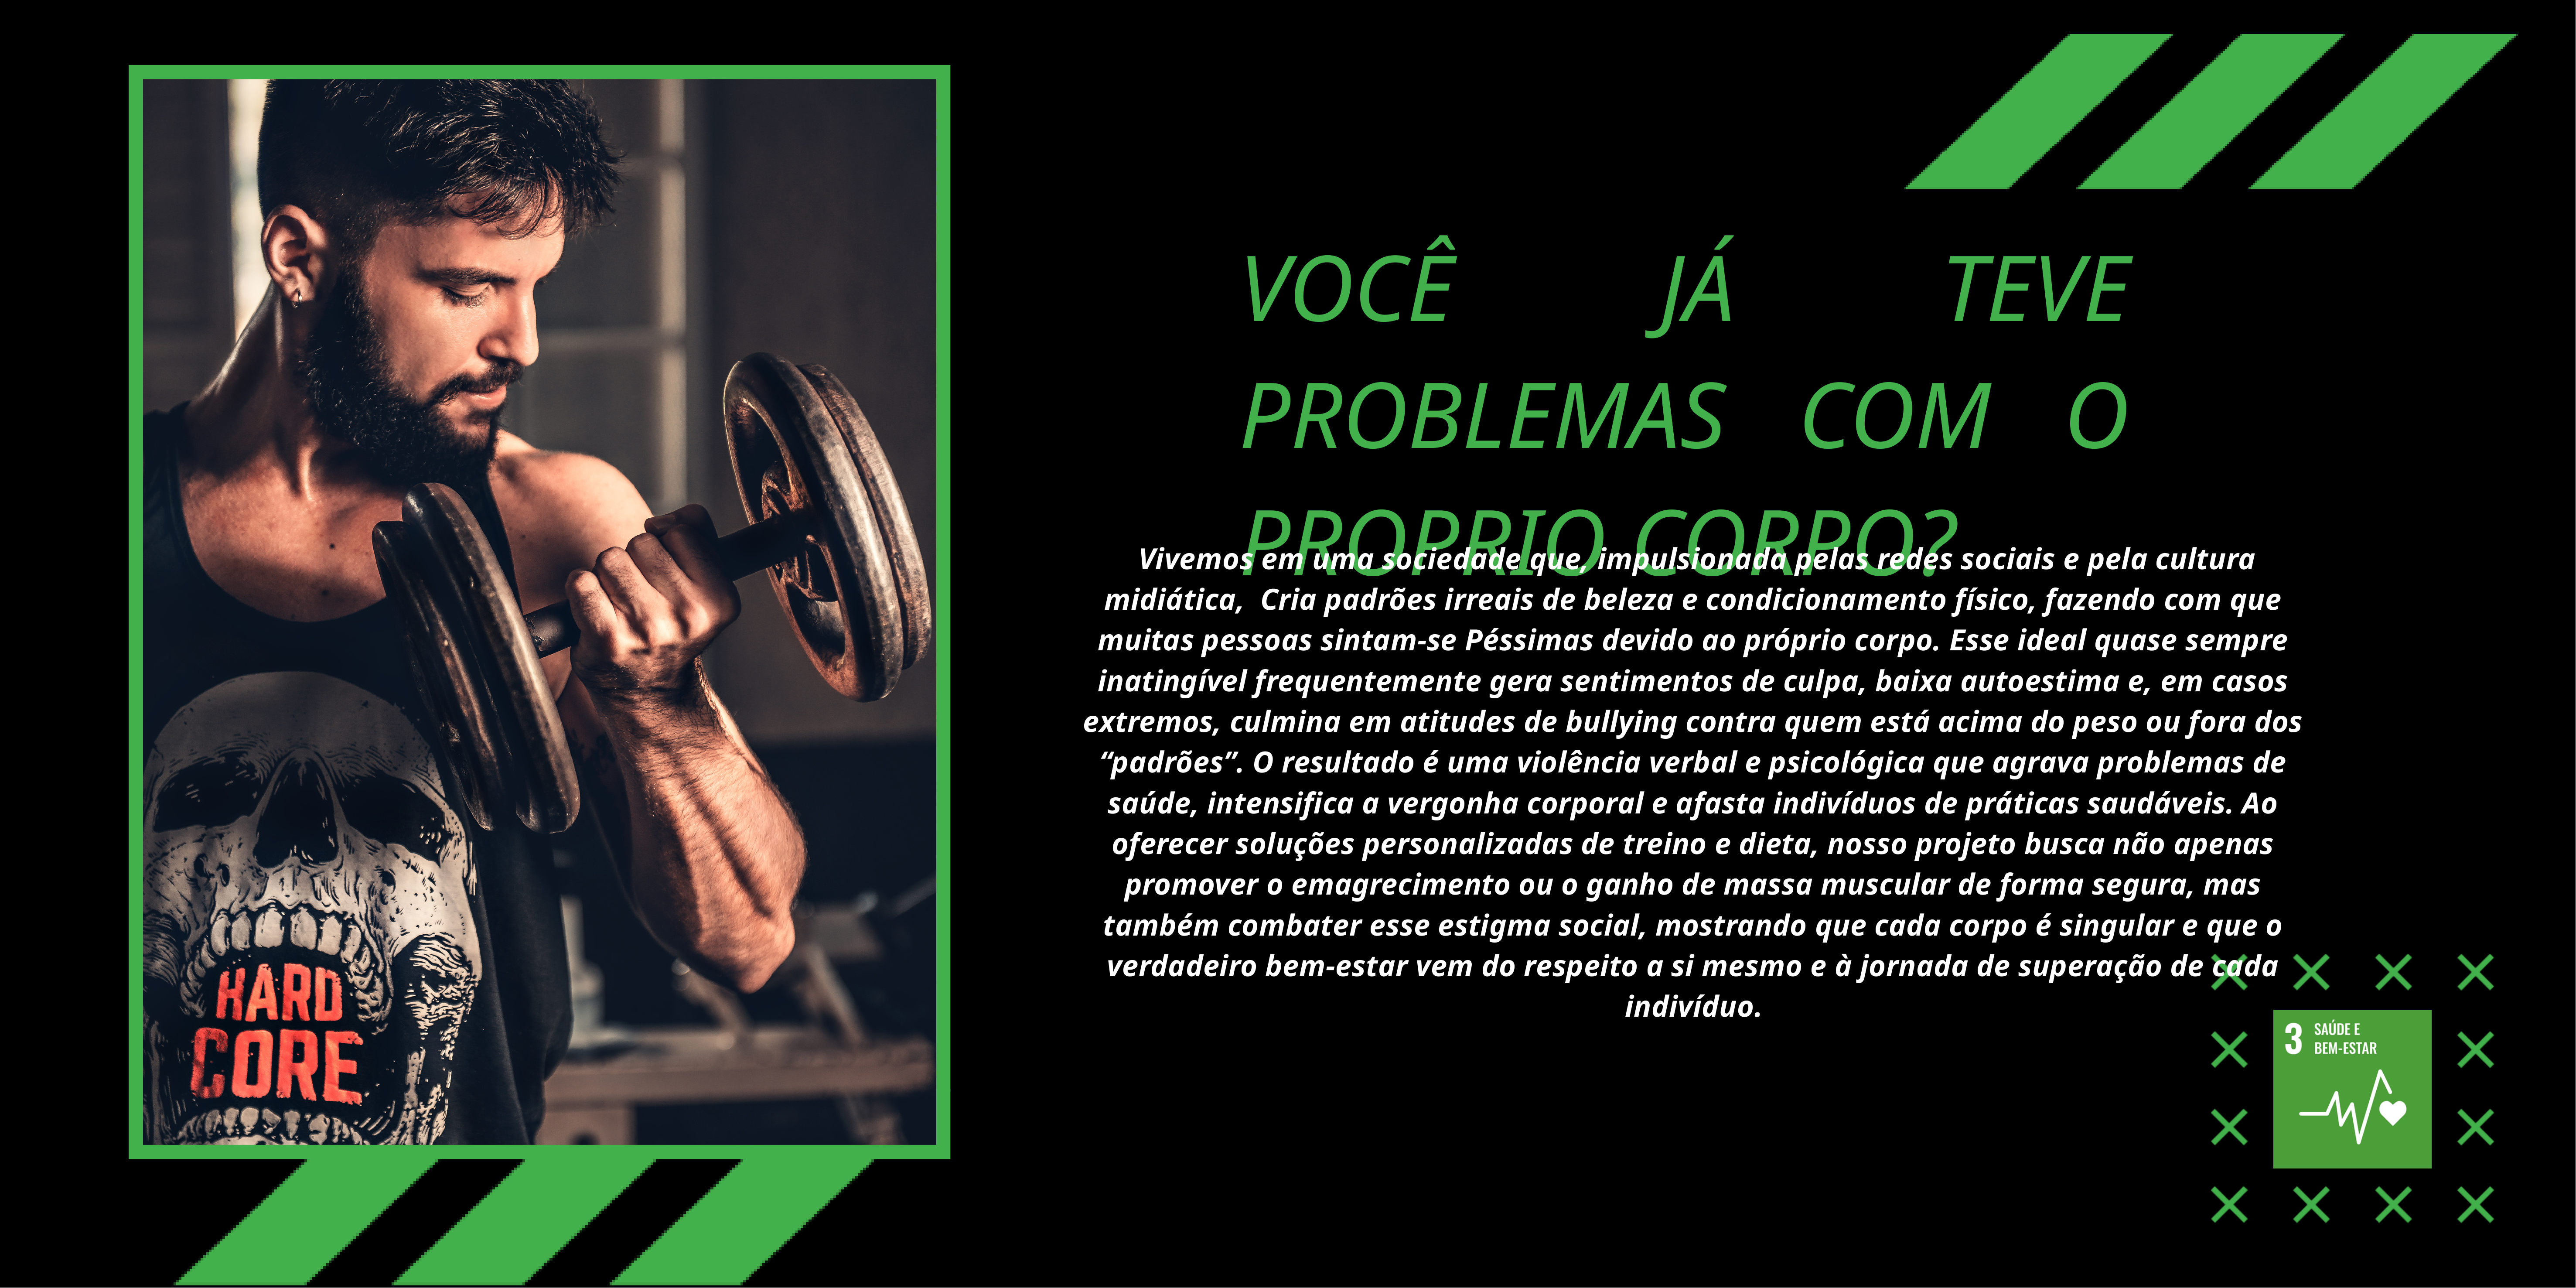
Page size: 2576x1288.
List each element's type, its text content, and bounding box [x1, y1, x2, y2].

text_box Vivemos em uma sociedade que, impulsionada pelas redes sociais e pela cultura midiática, Cria padrões irreais de beleza e condicionamento físico, fazendo com que muitas pessoas sintam-se Péssimas devido ao próprio corpo. Esse ideal quase sempre inatingível frequentemente gera sentimentos de culpa, baixa autoestima e, em casos extremos, culmina em atitudes de bullying contra quem está acima do peso ou fora dos “padrões”. O resultado é uma violência verbal e psicológica que agrava problemas de saúde, intensifica a vergonha corporal e afasta indivíduos de práticas saudáveis. Ao oferecer soluções personalizadas de treino e dieta, nosso projeto busca não apenas promover o emagrecimento ou o ganho de massa muscular de forma segura, mas também combater esse estigma social, mostrando que cada corpo é singular e que o verdadeiro bem‐estar vem do respeito a si mesmo e à jornada de superação de cada indivíduo. [1071, 494, 2317, 1023]
text_box [174, 1162, 951, 1285]
text_box [2211, 954, 2494, 1224]
text_box VOCÊ JÁ TEVE PROBLEMAS COM O PROPRIO CORPO? [1239, 212, 2130, 494]
text_box [1904, 34, 2518, 189]
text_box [128, 65, 951, 1159]
text_box [2273, 1010, 2432, 1168]
